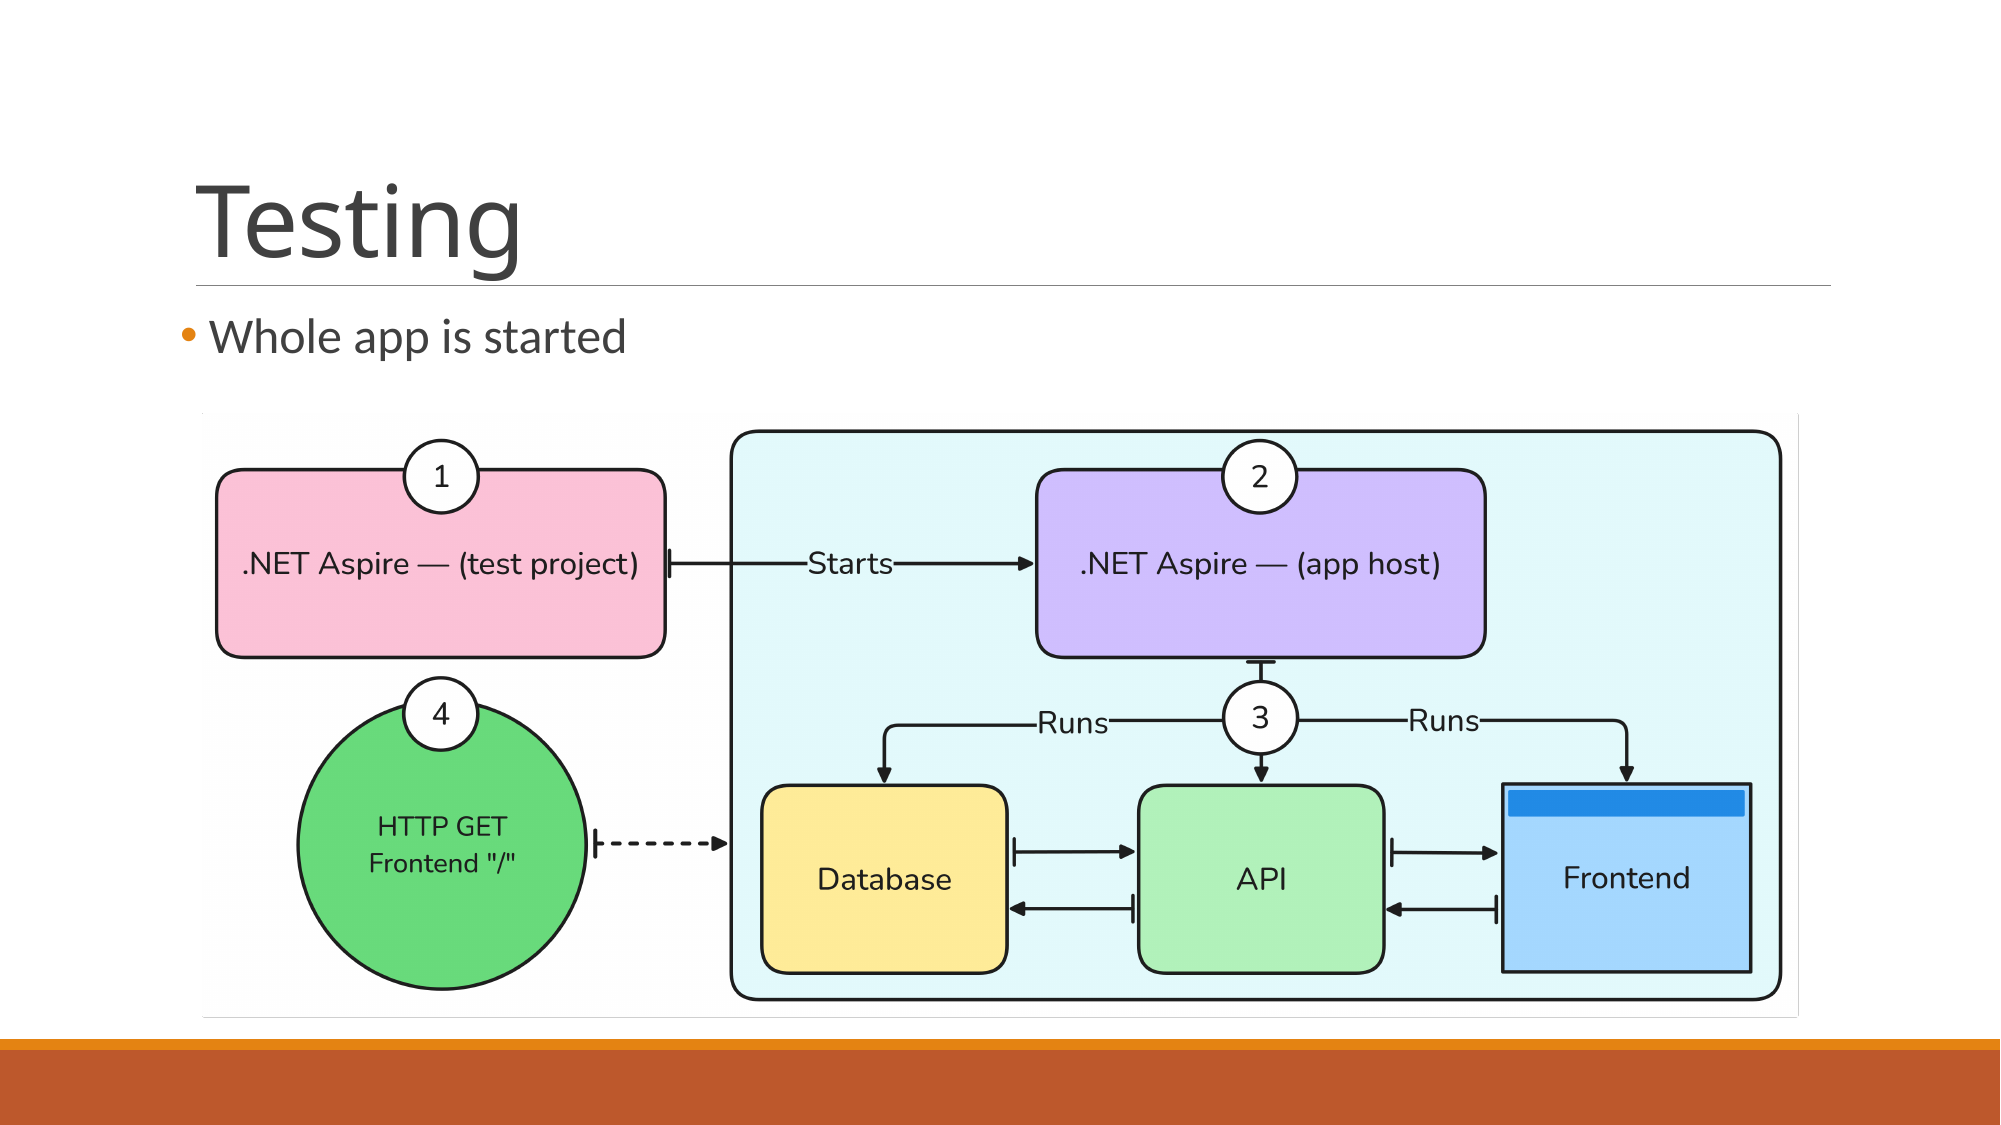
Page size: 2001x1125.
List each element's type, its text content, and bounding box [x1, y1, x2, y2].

picture [195, 406, 1805, 1025]
title Testing [180, 47, 1830, 285]
list Whole app is started [180, 302, 1830, 963]
